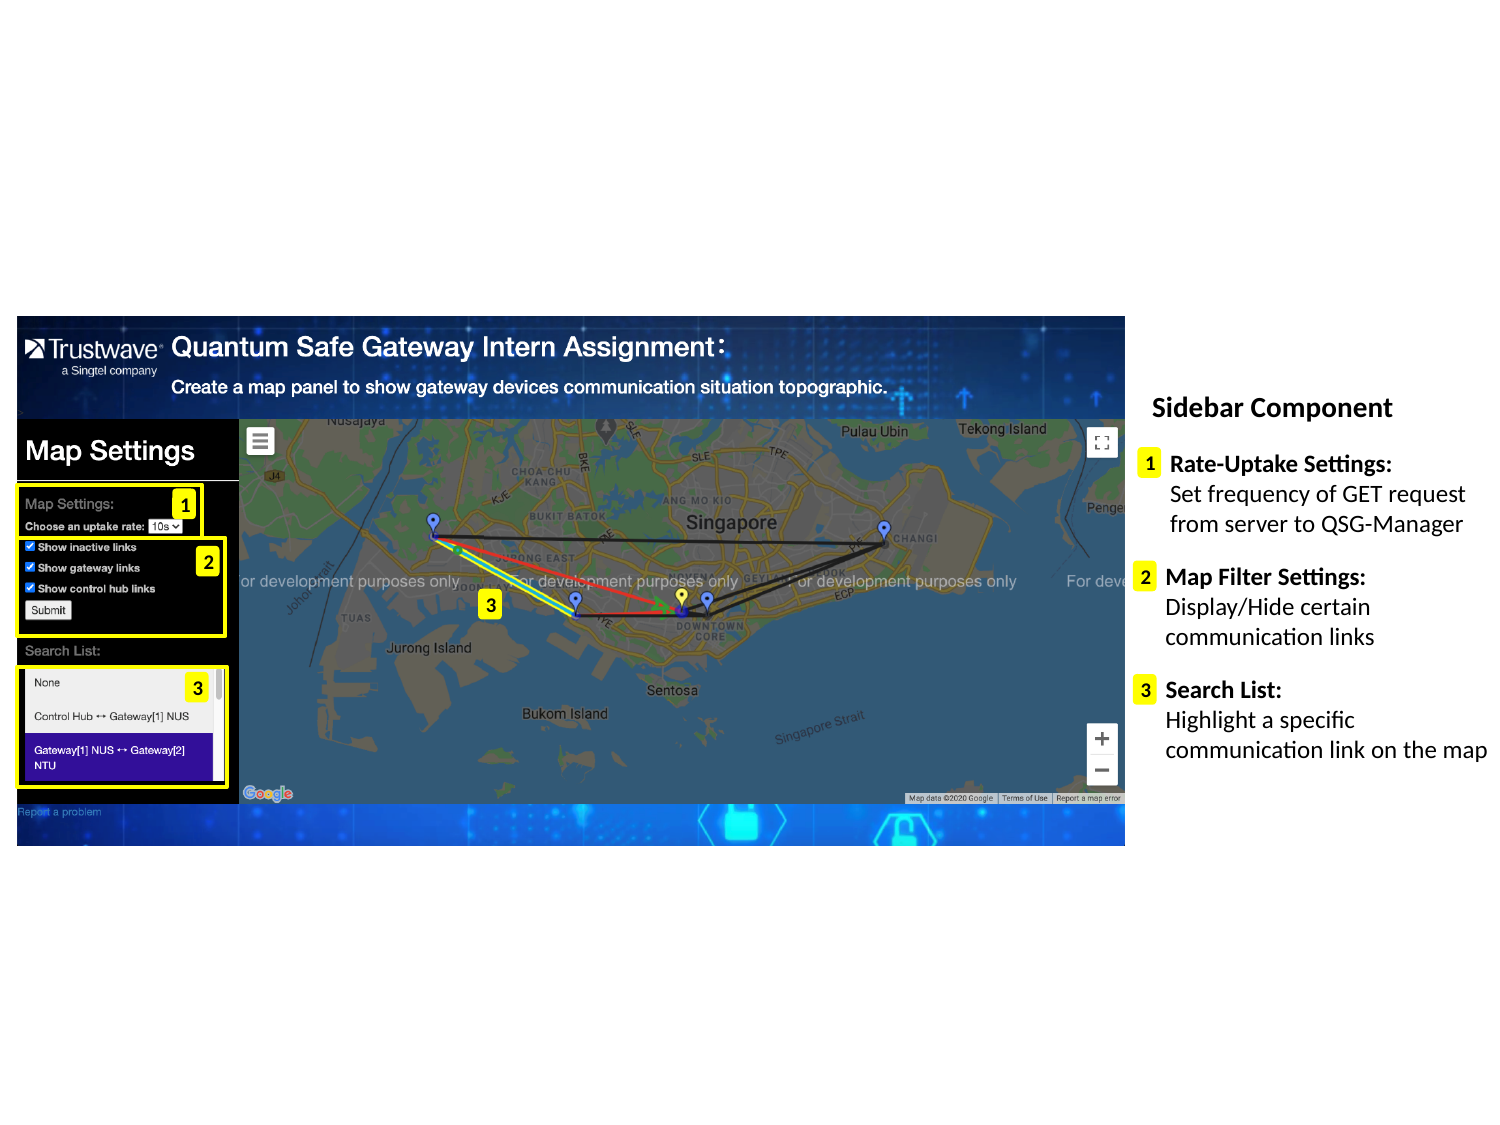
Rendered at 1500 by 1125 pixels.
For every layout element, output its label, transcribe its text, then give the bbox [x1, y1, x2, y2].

text_box Search List: Highlight a specific communication link on the map [1150, 666, 1500, 772]
text_box Sidebar Component [1137, 381, 1498, 431]
text_box Rate-Uptake Settings: Set frequency of GET request from server to QSG-Manager [1155, 439, 1500, 545]
text_box 1 [1135, 445, 1155, 480]
text_box Map Filter Settings: Display/Hide certain communication links [1150, 553, 1500, 658]
text_box 2 [1130, 558, 1150, 594]
text_box 3 [1130, 671, 1150, 707]
picture [16, 315, 1125, 847]
